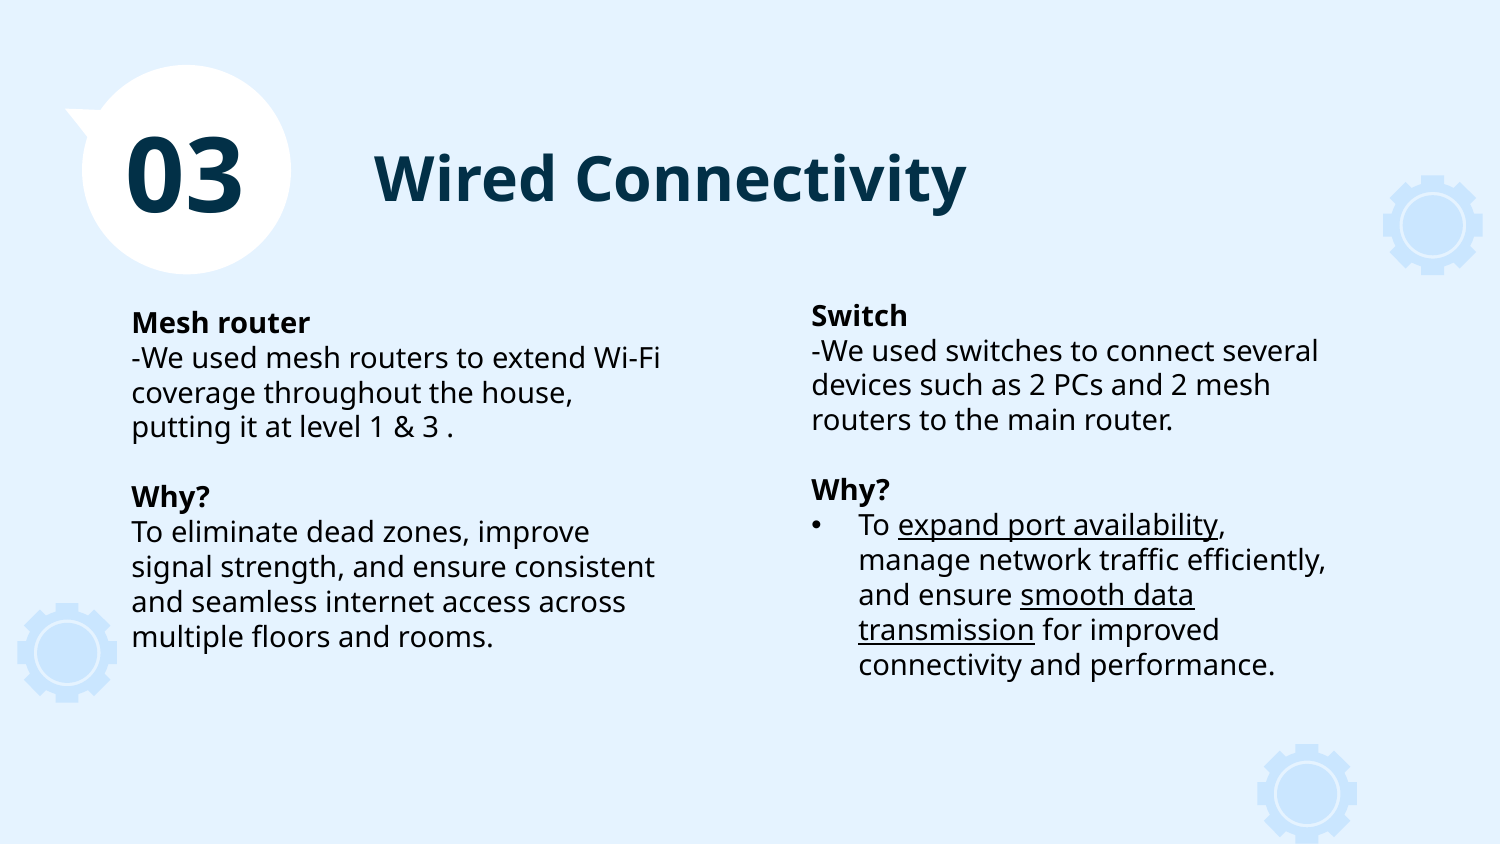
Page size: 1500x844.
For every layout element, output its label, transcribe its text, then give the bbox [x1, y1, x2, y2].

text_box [64, 52, 306, 290]
text_box Mesh router -We used mesh routers to extend Wi-Fi coverage throughout the house, putting it at level 1 & 3 . Why? To eliminate dead zones, improve signal strength, and ensure consistent and seamless internet access across multiple floors and rooms. [116, 296, 679, 696]
title Wired Connectivity [359, 124, 1500, 219]
text_box Switch -We used switches to connect several devices such as 2 PCs and 2 mesh routers to the main router. Why? To expand port availability, manage network traffic efficiently, and ensure smooth data transmission for improved connectivity and performance. [796, 289, 1360, 724]
